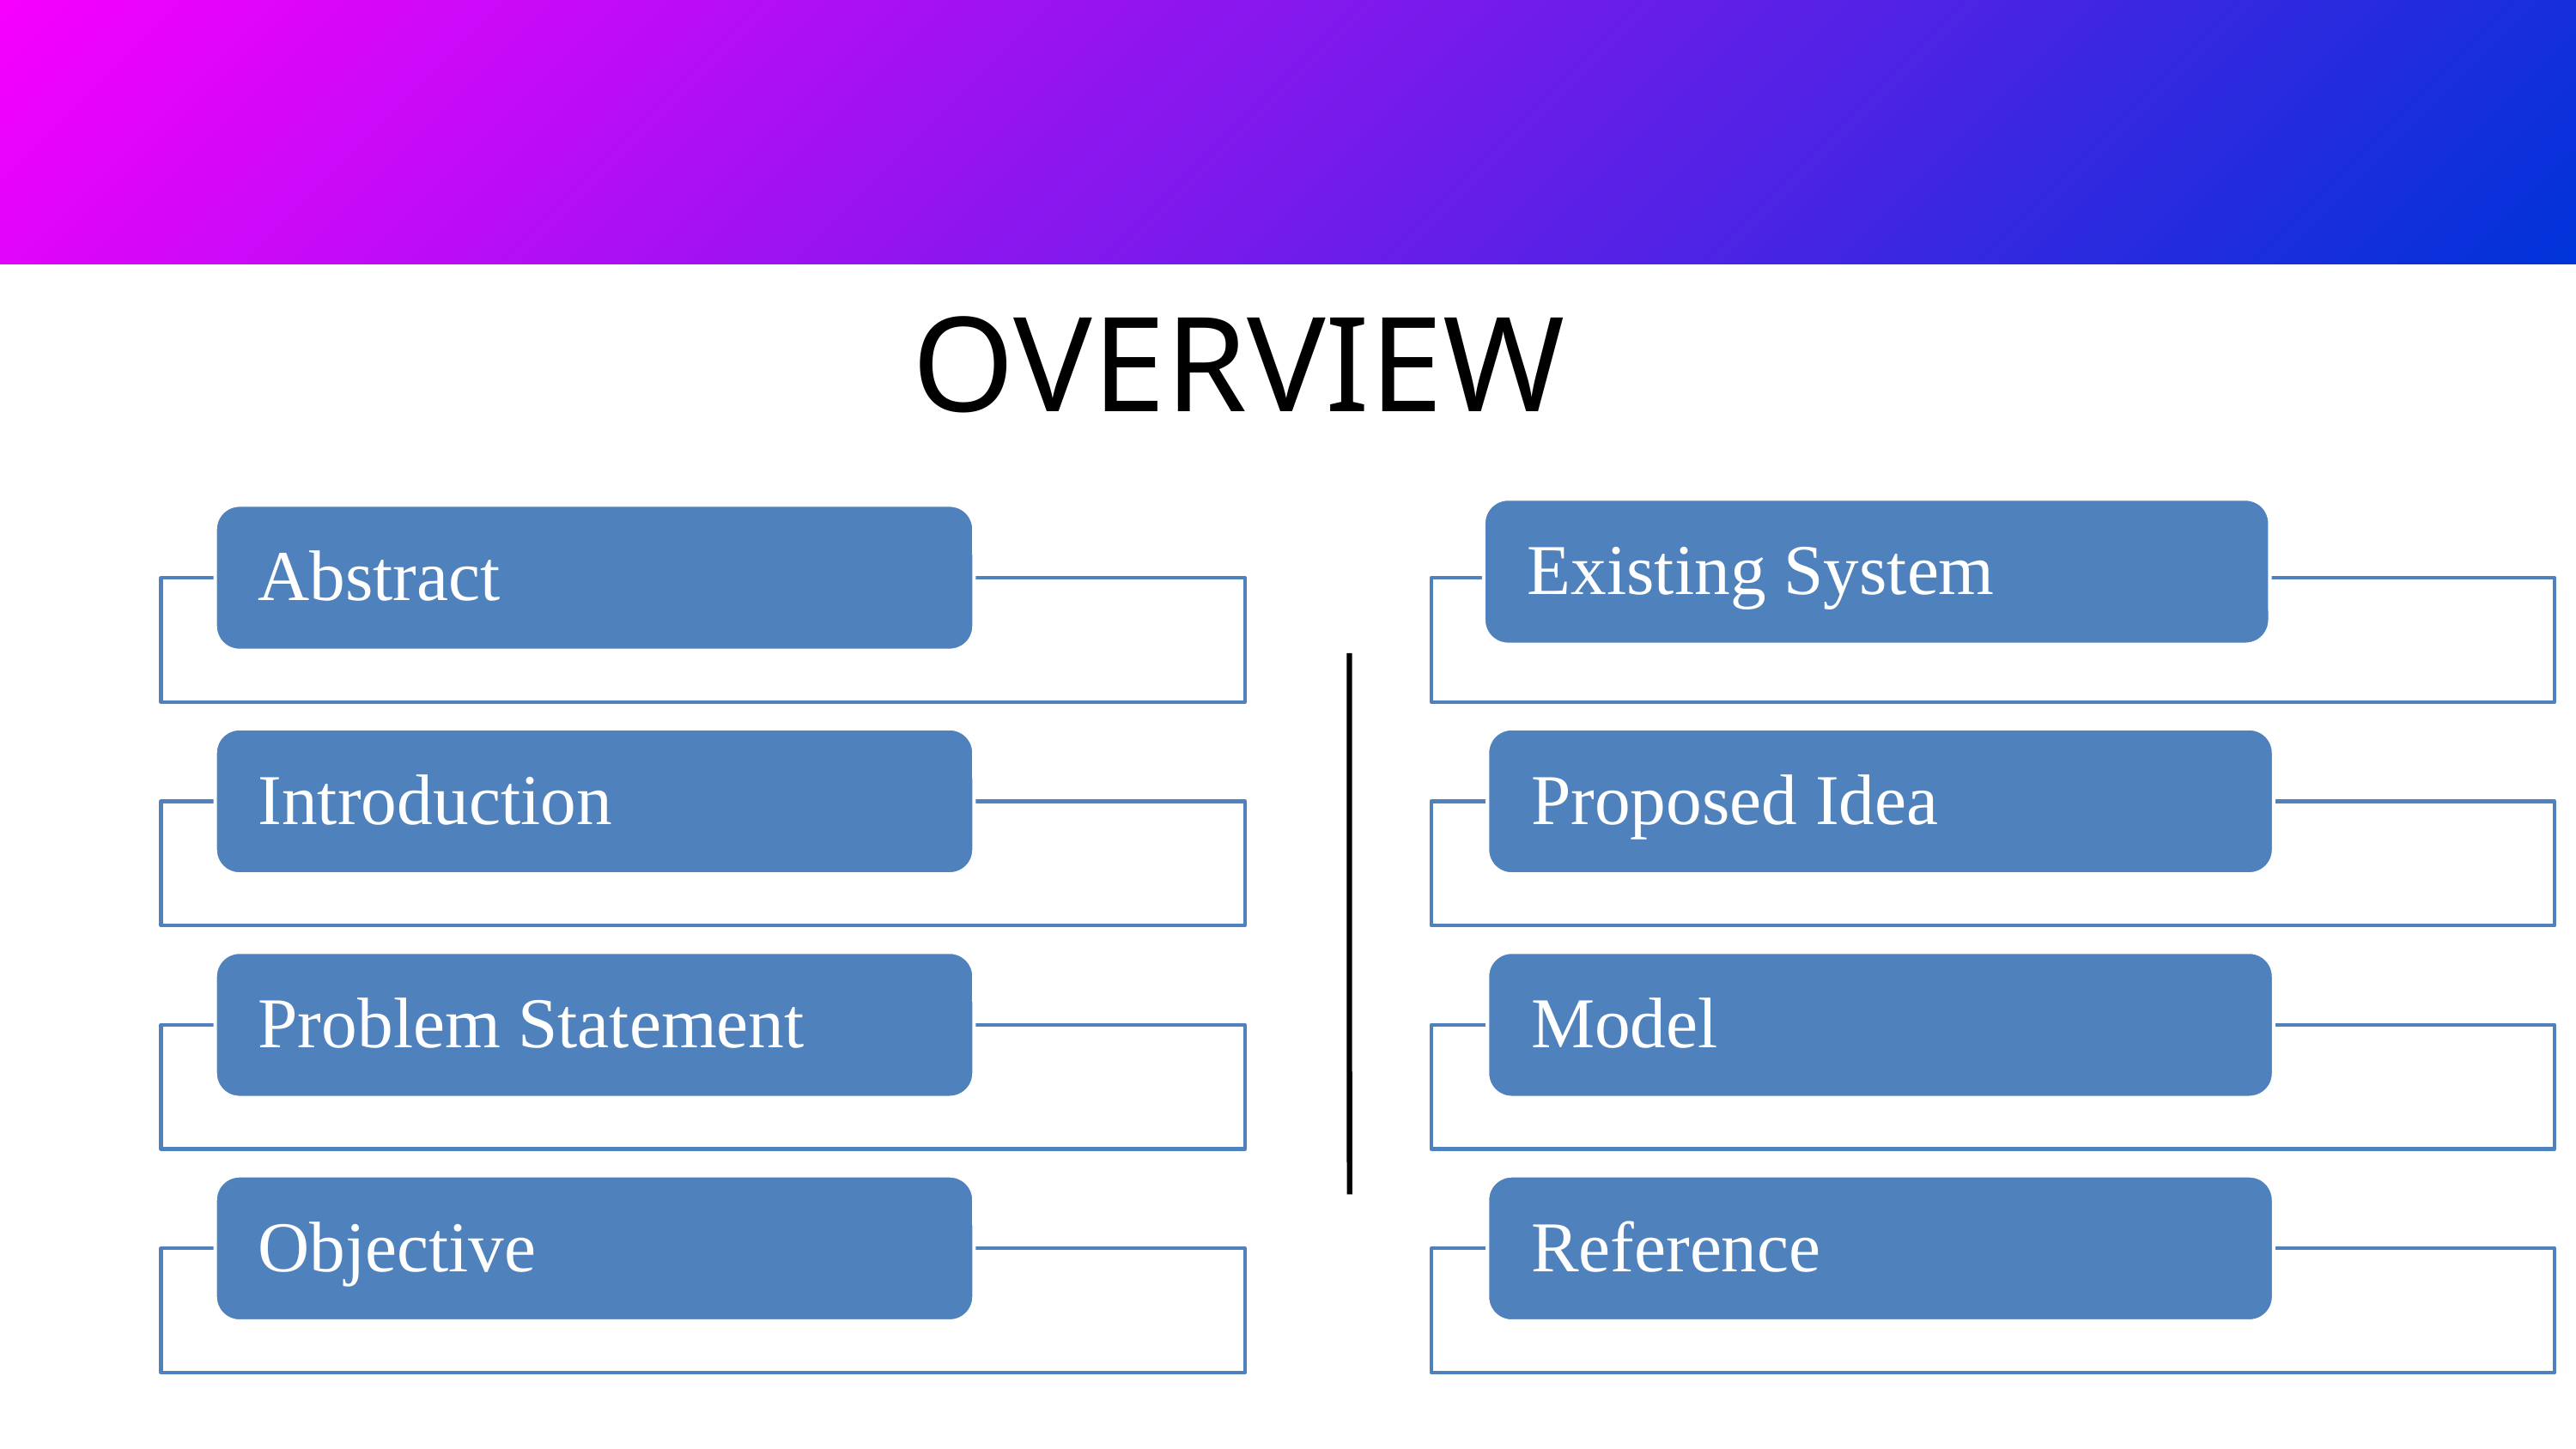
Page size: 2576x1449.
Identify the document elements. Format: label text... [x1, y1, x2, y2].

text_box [0, 0, 2576, 264]
text_box OVERVIEW [912, 274, 1741, 439]
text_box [1431, 499, 2555, 1379]
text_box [161, 499, 1246, 1379]
